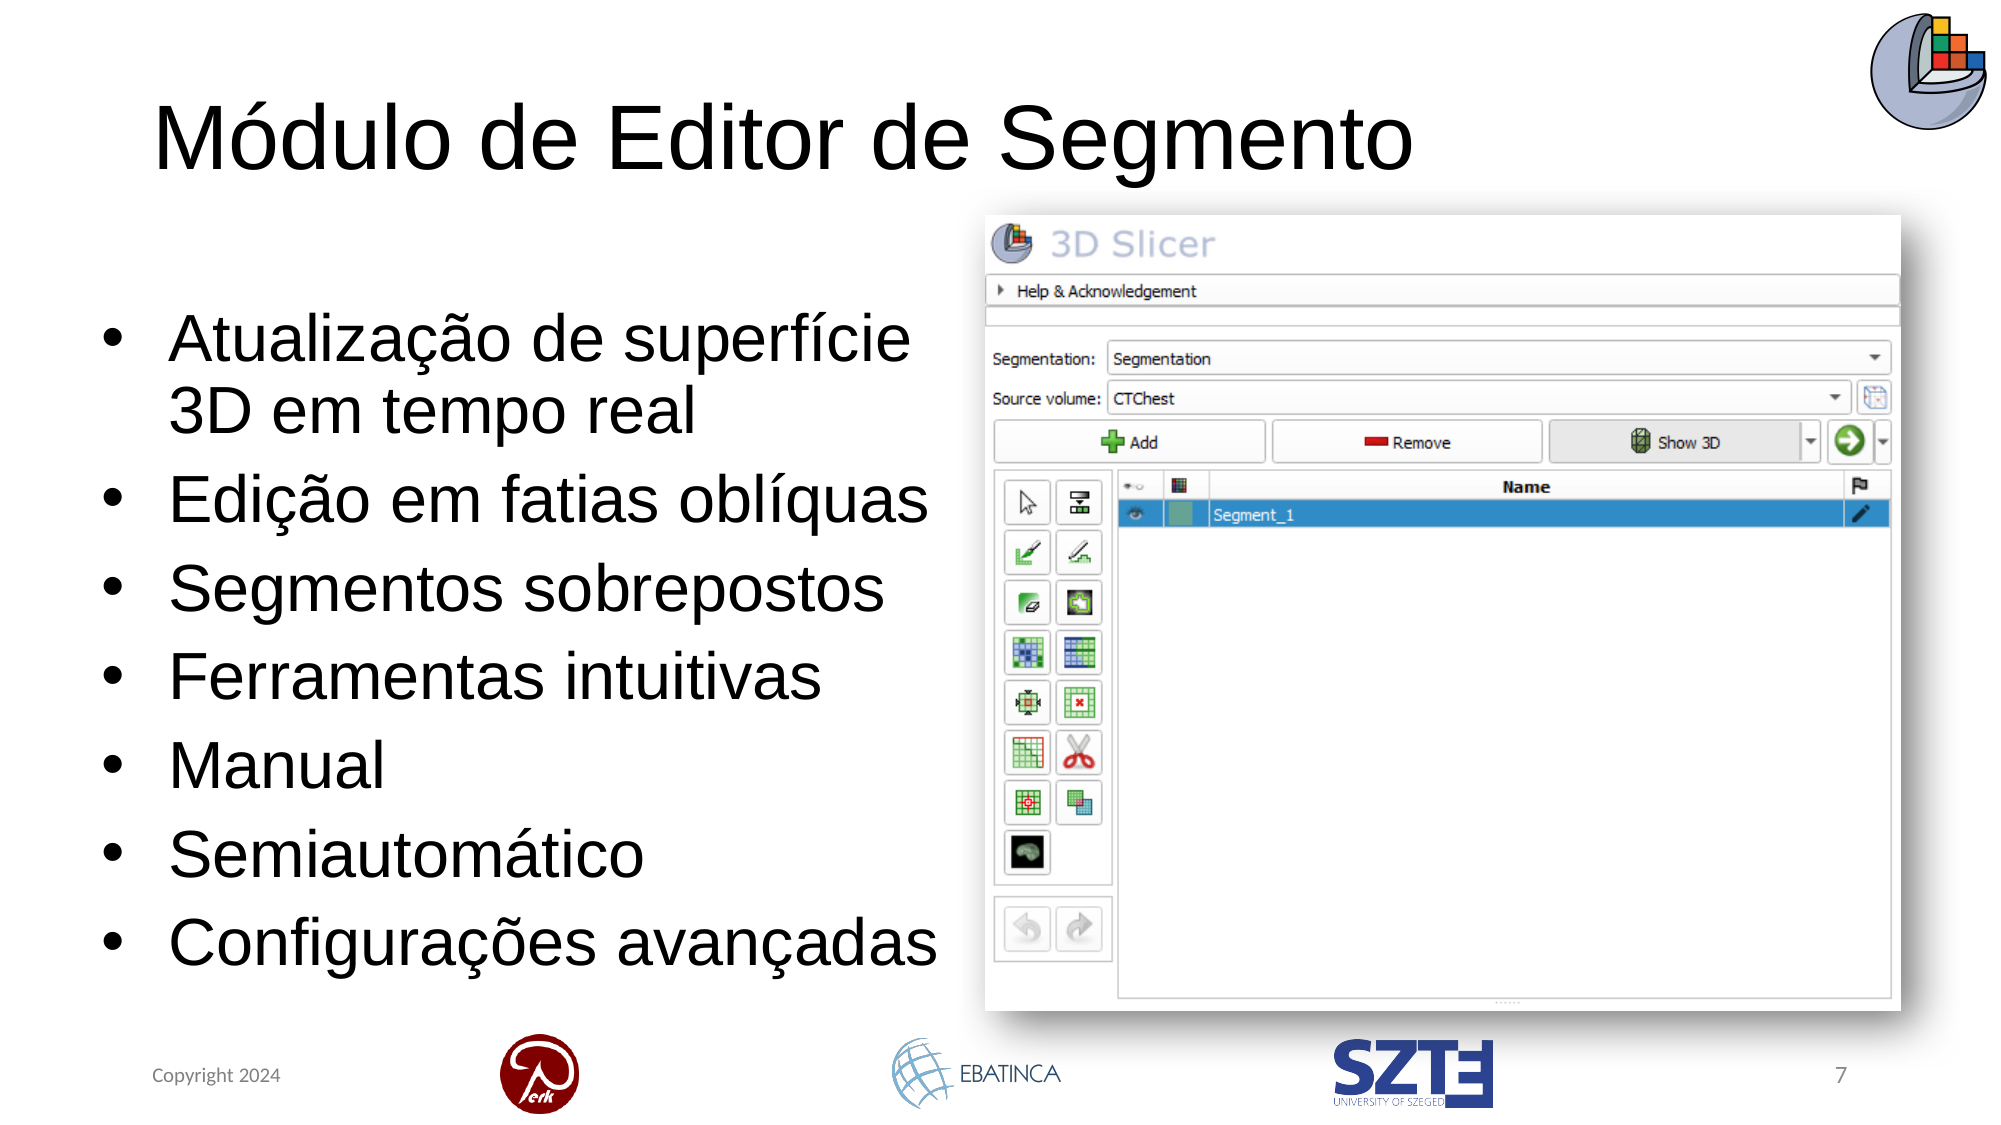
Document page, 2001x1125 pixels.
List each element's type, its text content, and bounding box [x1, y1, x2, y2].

picture [500, 1034, 579, 1114]
slide_number 7 [1412, 1043, 1863, 1104]
list Atualização de superfície 3D em tempo real Edição em fatias oblíquas Segmentos sobrepostos Ferramentas intuitivas Manual Semiautomático Configurações avançadas [86, 296, 969, 1011]
picture [985, 214, 1901, 1011]
picture [892, 1038, 1061, 1109]
picture [1869, 12, 1988, 131]
title Módulo de Editor de Segmento [137, 31, 1863, 249]
picture [1334, 1039, 1493, 1108]
